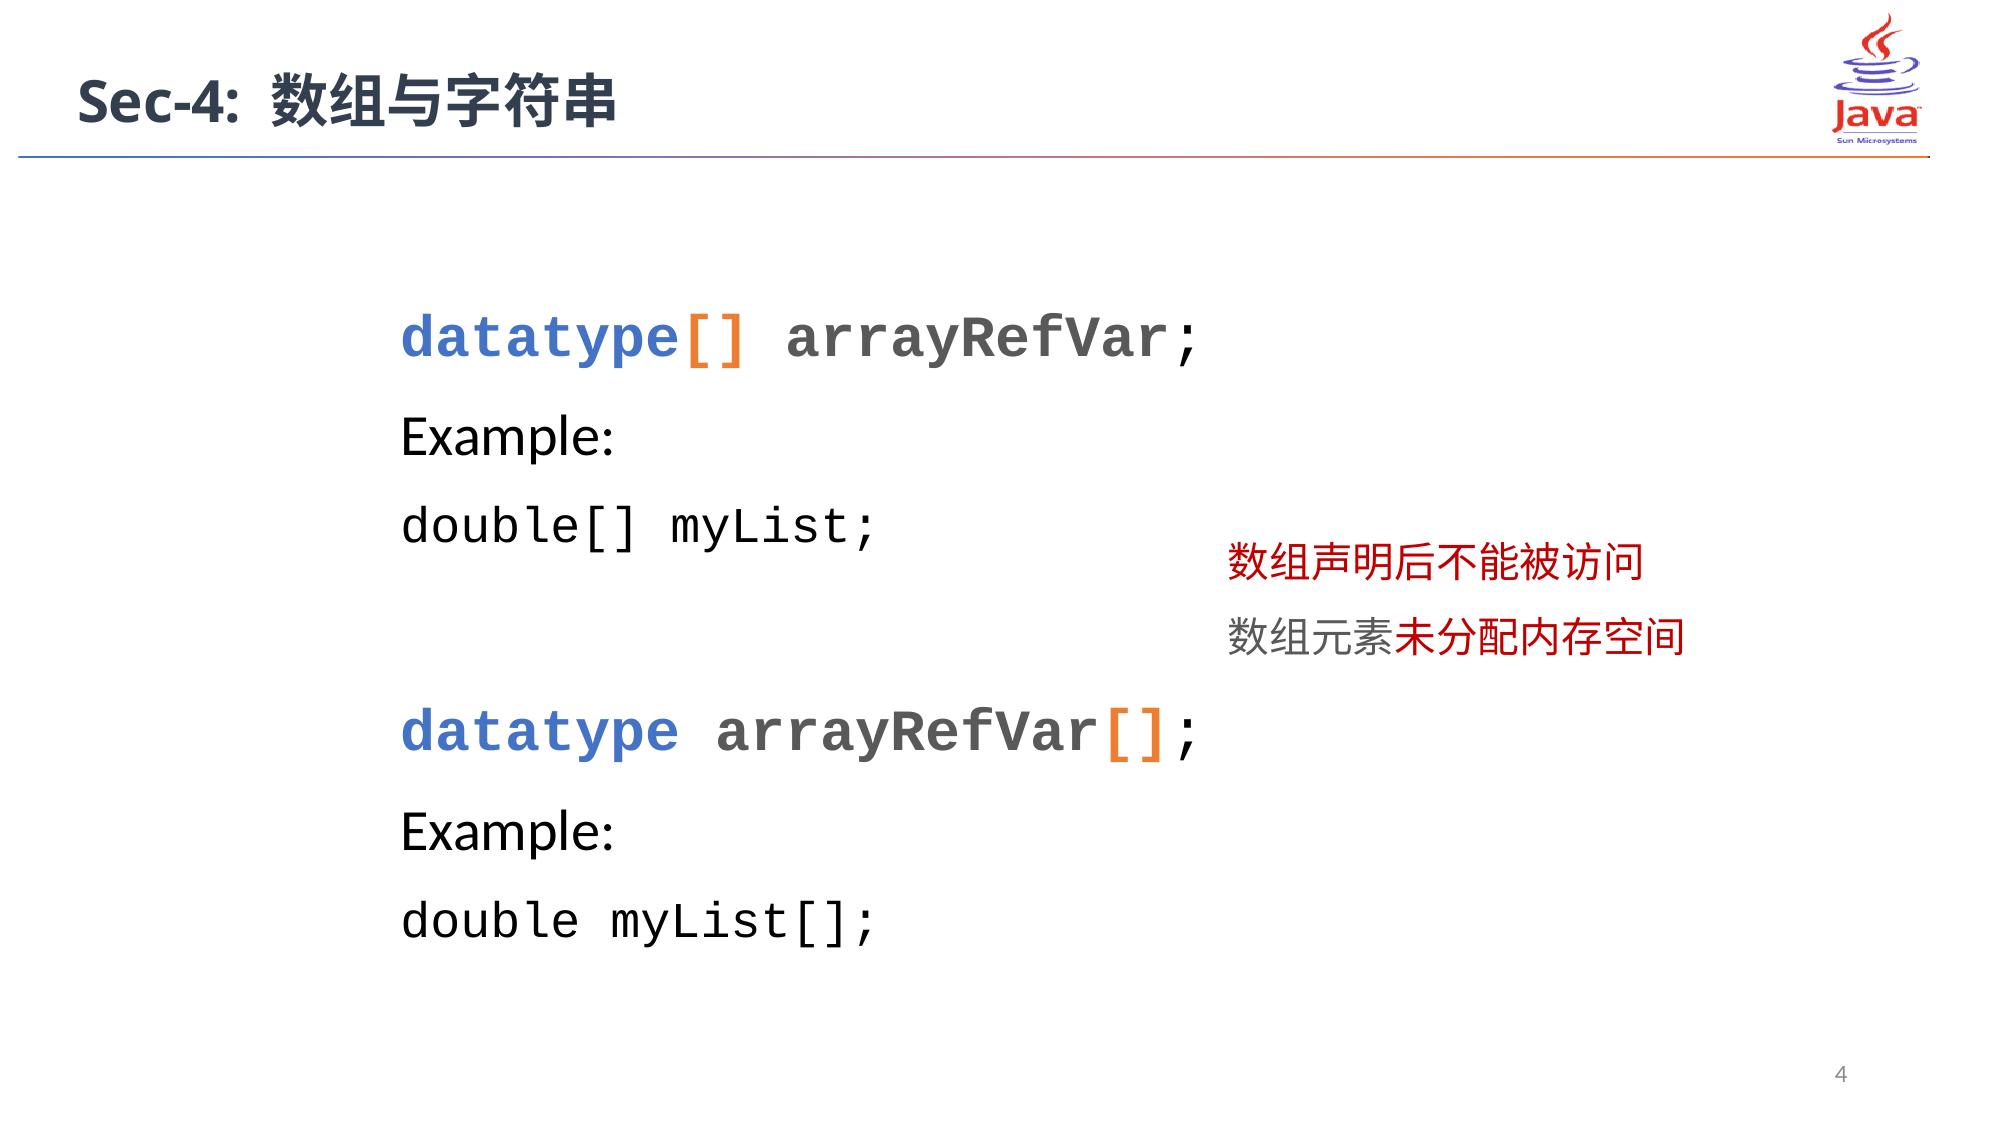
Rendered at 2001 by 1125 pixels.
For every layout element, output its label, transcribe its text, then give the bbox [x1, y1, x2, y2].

text_box datatype[] arrayRefVar; Example: double[] myList; datatype arrayRefVar[]; Example: double myList[]; [385, 290, 1615, 955]
picture [1825, 9, 1930, 149]
text_box Sec-4: 数组与字符串 [75, 62, 1047, 135]
slide_number 4 [1412, 1042, 1863, 1103]
text_box 数组声明后不能被访问 数组元素未分配内存空间 [1212, 503, 1709, 669]
